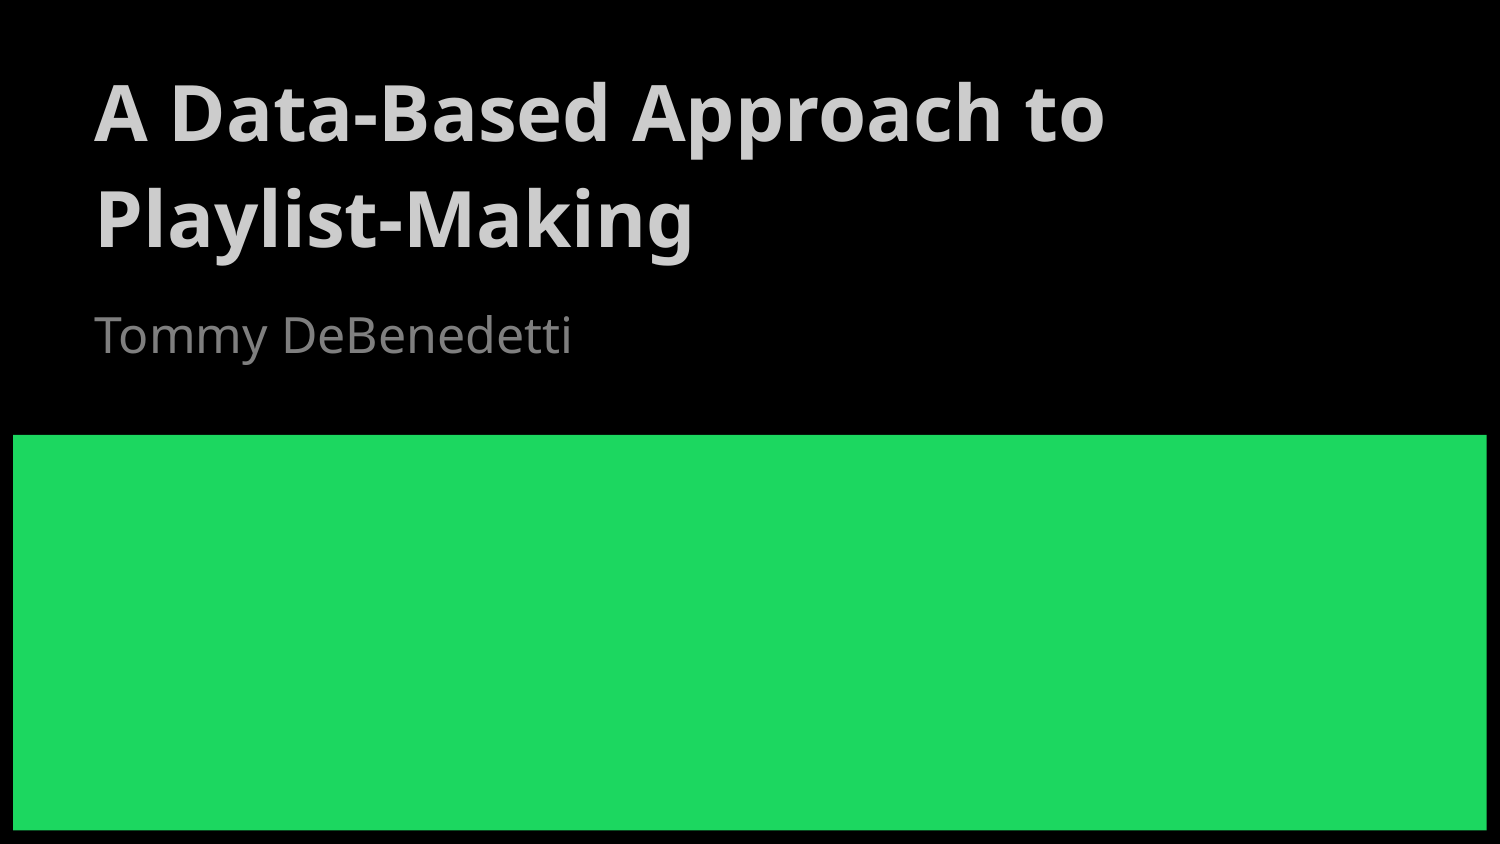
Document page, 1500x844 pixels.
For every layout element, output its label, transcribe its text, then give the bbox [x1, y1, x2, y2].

subtitle Tommy DeBenedetti [79, 285, 1423, 427]
title A Data-Based Approach to Playlist-Making [79, 43, 1423, 285]
